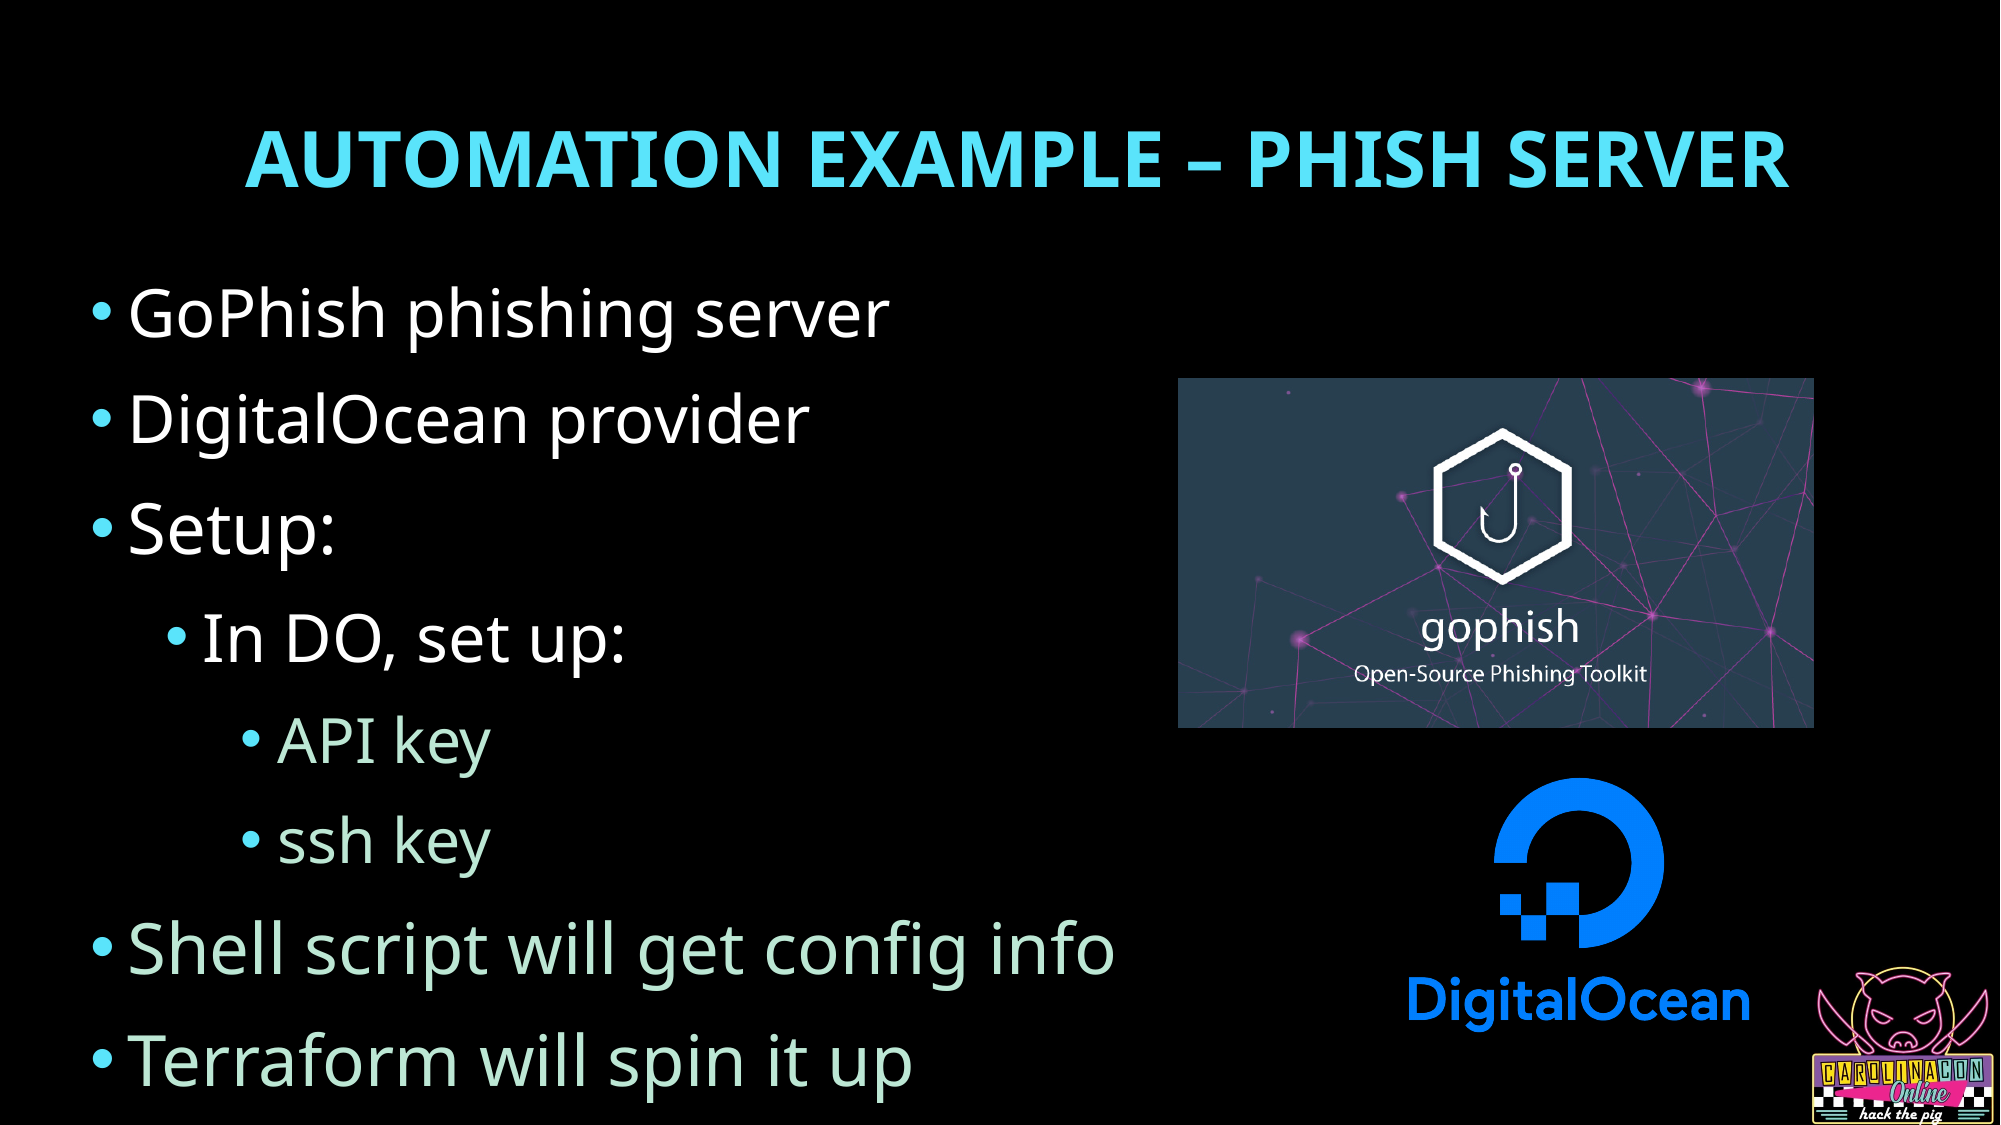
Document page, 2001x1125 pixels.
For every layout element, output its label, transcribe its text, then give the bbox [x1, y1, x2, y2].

picture [1177, 378, 1814, 729]
picture [1408, 734, 1751, 1076]
title Automation example – phish server [164, 75, 1873, 248]
picture [1807, 949, 2000, 1125]
list GoPhish phishing server DigitalOcean provider Setup: In DO, set up: API key ssh key Shell script will get config info Terraform will spin it up [0, 161, 1793, 728]
